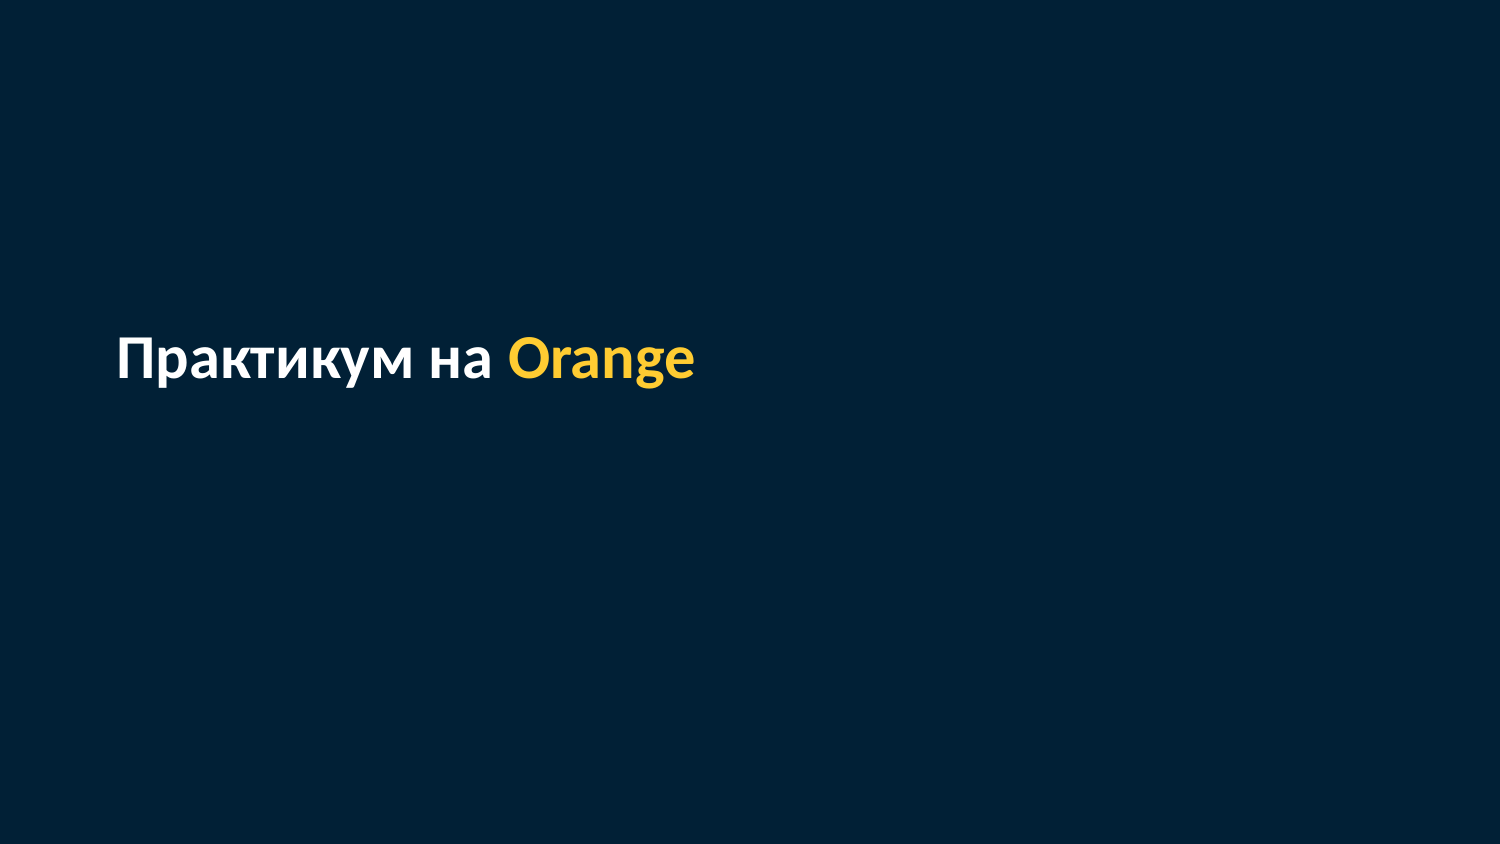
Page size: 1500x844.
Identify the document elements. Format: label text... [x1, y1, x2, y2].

list Практикум на Orange [101, 143, 1151, 399]
